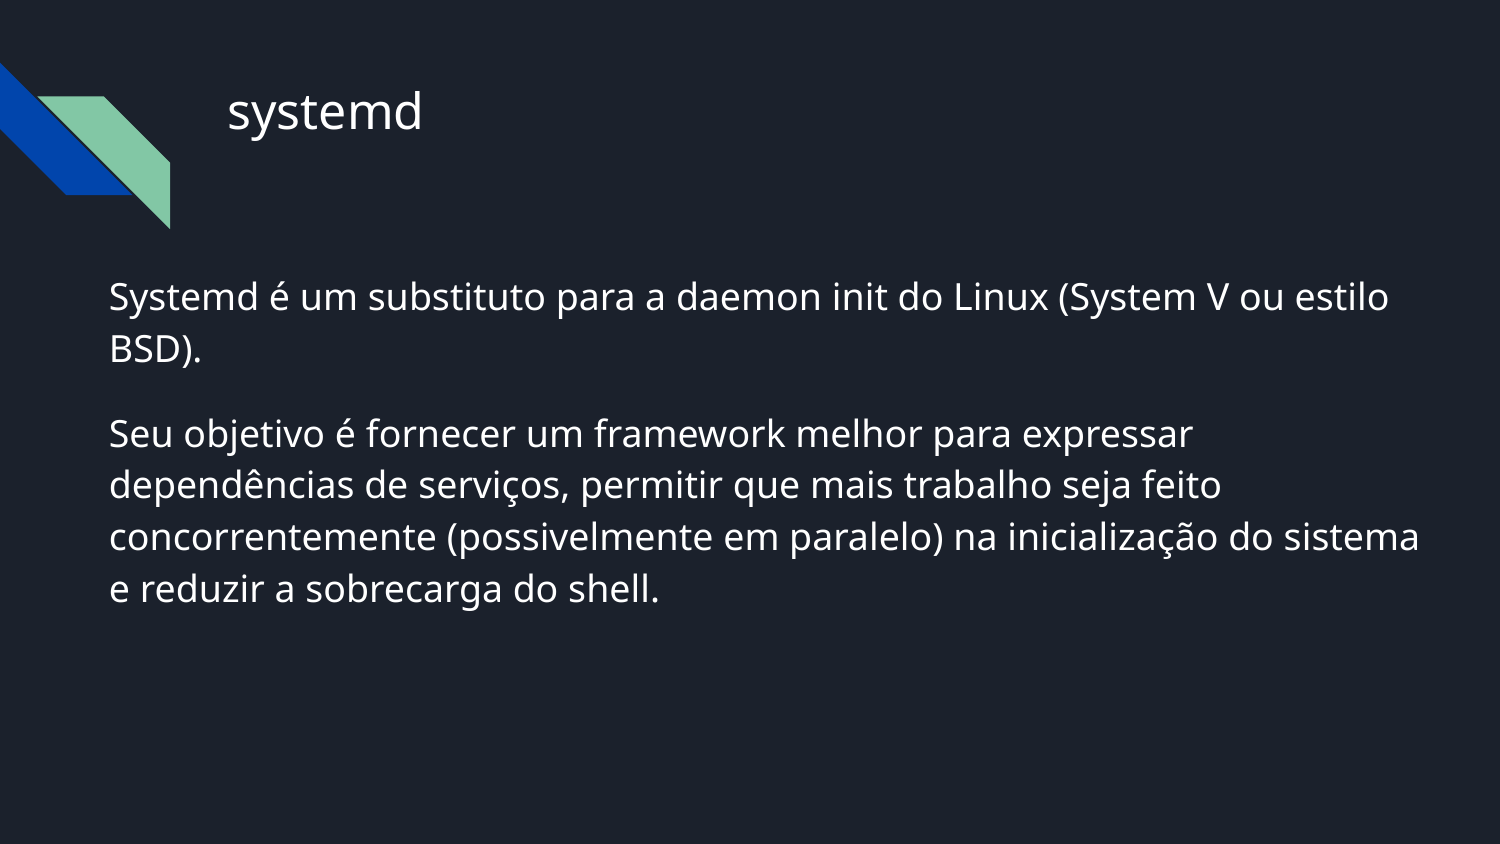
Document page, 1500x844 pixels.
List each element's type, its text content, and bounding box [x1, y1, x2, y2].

text_box systemd [212, 64, 1368, 215]
text_box Systemd é um substituto para a daemon init do Linux (System V ou estilo BSD). Seu objetivo é fornecer um framework melhor para expressar dependências de serviços, permitir que mais trabalho seja feito concorrentemente (possivelmente em paralelo) na inicialização do sistema e reduzir a sobrecarga do shell. [94, 251, 1452, 729]
